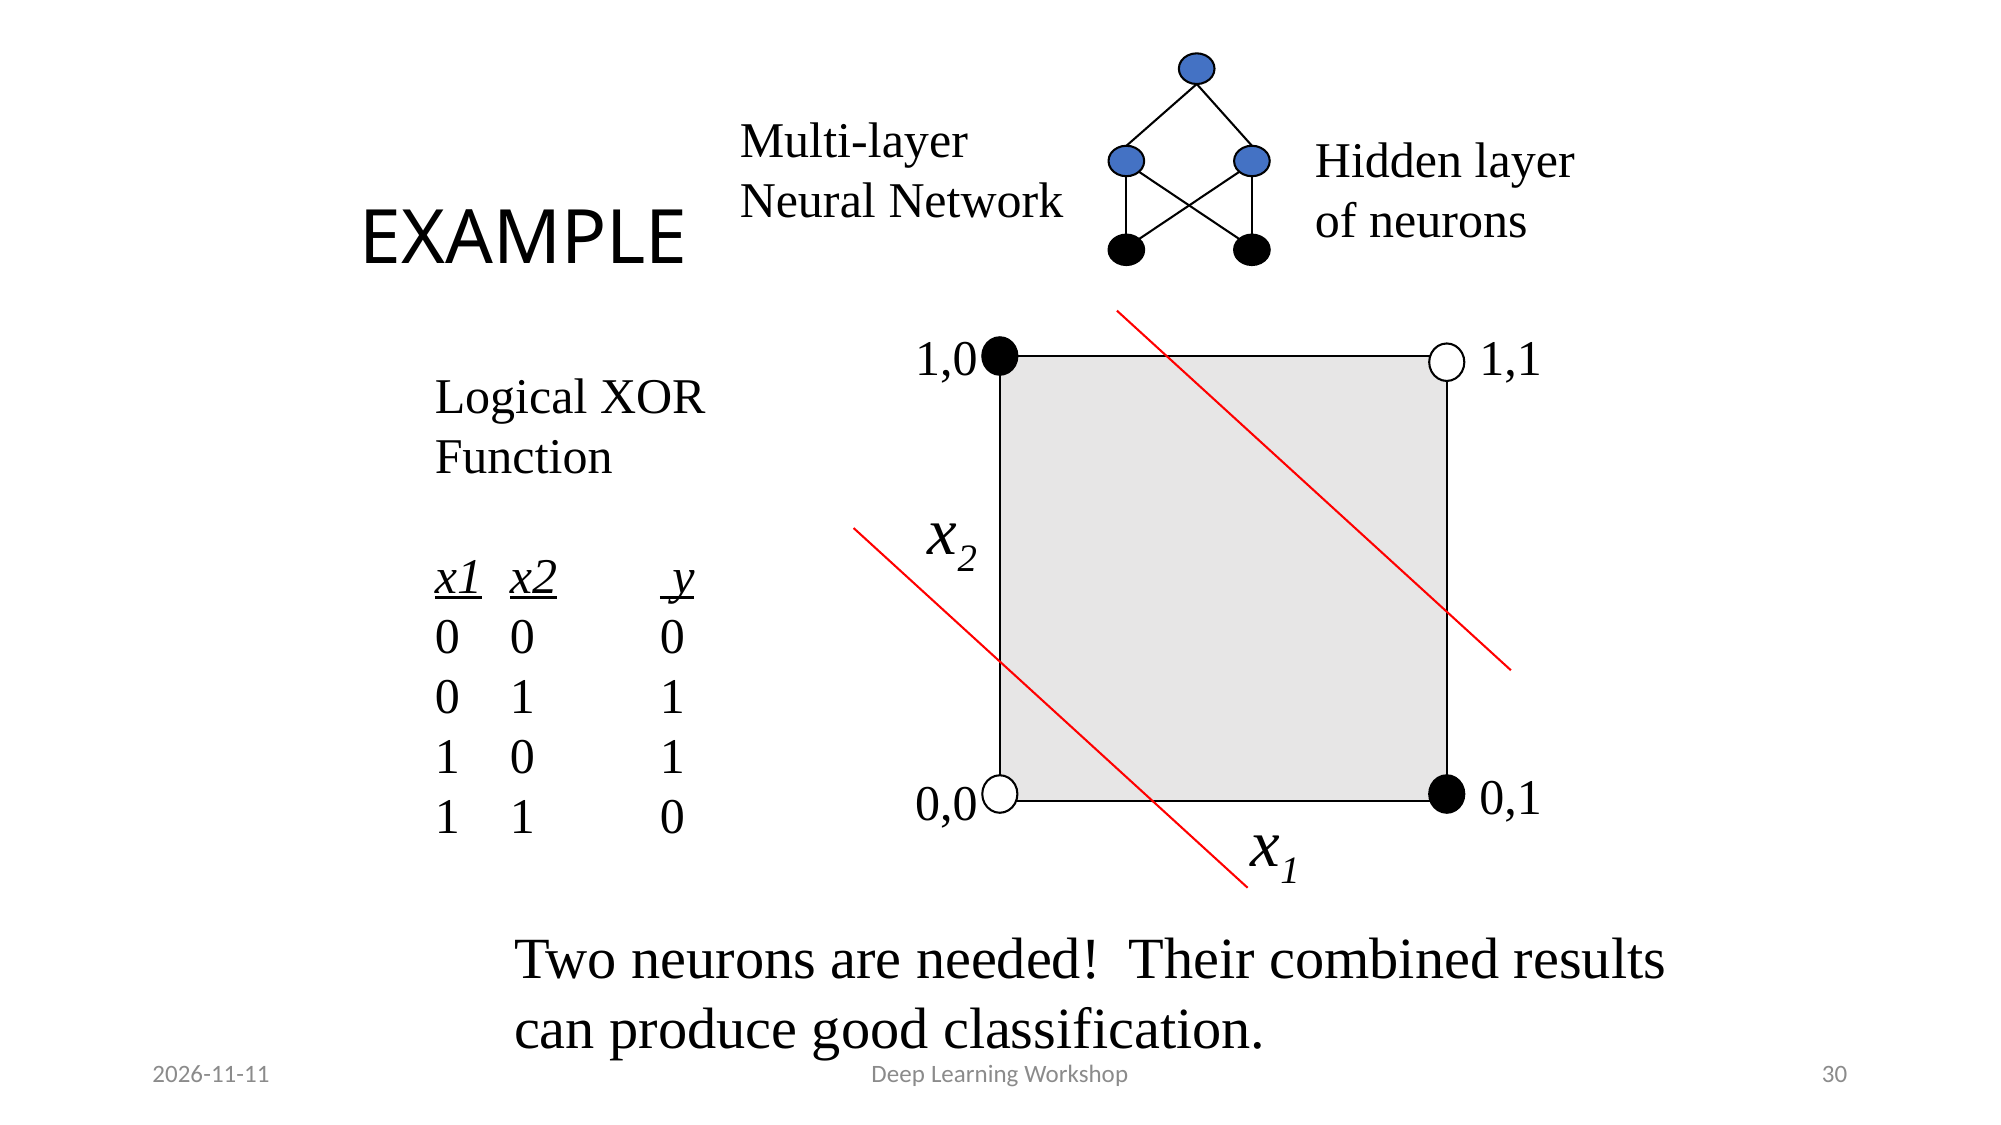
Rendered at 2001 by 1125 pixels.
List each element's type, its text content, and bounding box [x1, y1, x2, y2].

text_box x2 [913, 480, 992, 587]
text_box [1429, 343, 1465, 381]
text_box Two neurons are needed! Their combined results can produce good classification. [499, 912, 1697, 1068]
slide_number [137, 1042, 588, 1103]
slide_number 30 [1412, 1042, 1863, 1103]
text_box [982, 337, 1018, 375]
text_box 1,1 [1464, 318, 1557, 394]
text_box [1196, 84, 1253, 146]
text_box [1138, 171, 1240, 239]
text_box [982, 775, 1018, 813]
text_box [1234, 145, 1270, 177]
text_box Multi-layer Neural Network [725, 99, 1079, 235]
text_box [1234, 234, 1270, 266]
text_box x1 [1235, 792, 1315, 899]
footer Deep Learning Workshop [662, 1042, 1338, 1103]
text_box 0,0 [900, 763, 993, 839]
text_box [1126, 84, 1196, 146]
text_box [1429, 775, 1465, 813]
text_box [1178, 53, 1215, 84]
text_box [1108, 145, 1145, 177]
text_box 1,0 [900, 318, 993, 394]
title EXAMPLE [344, 148, 1621, 330]
text_box [999, 355, 1447, 801]
text_box 0,1 [1464, 756, 1557, 832]
text_box Logical XOR Function x1 x2 y 0 0 0 0 1 1 0 1 1 1 0 [420, 355, 883, 851]
text_box Hidden layer of neurons [1300, 120, 1603, 256]
text_box [1108, 234, 1145, 266]
